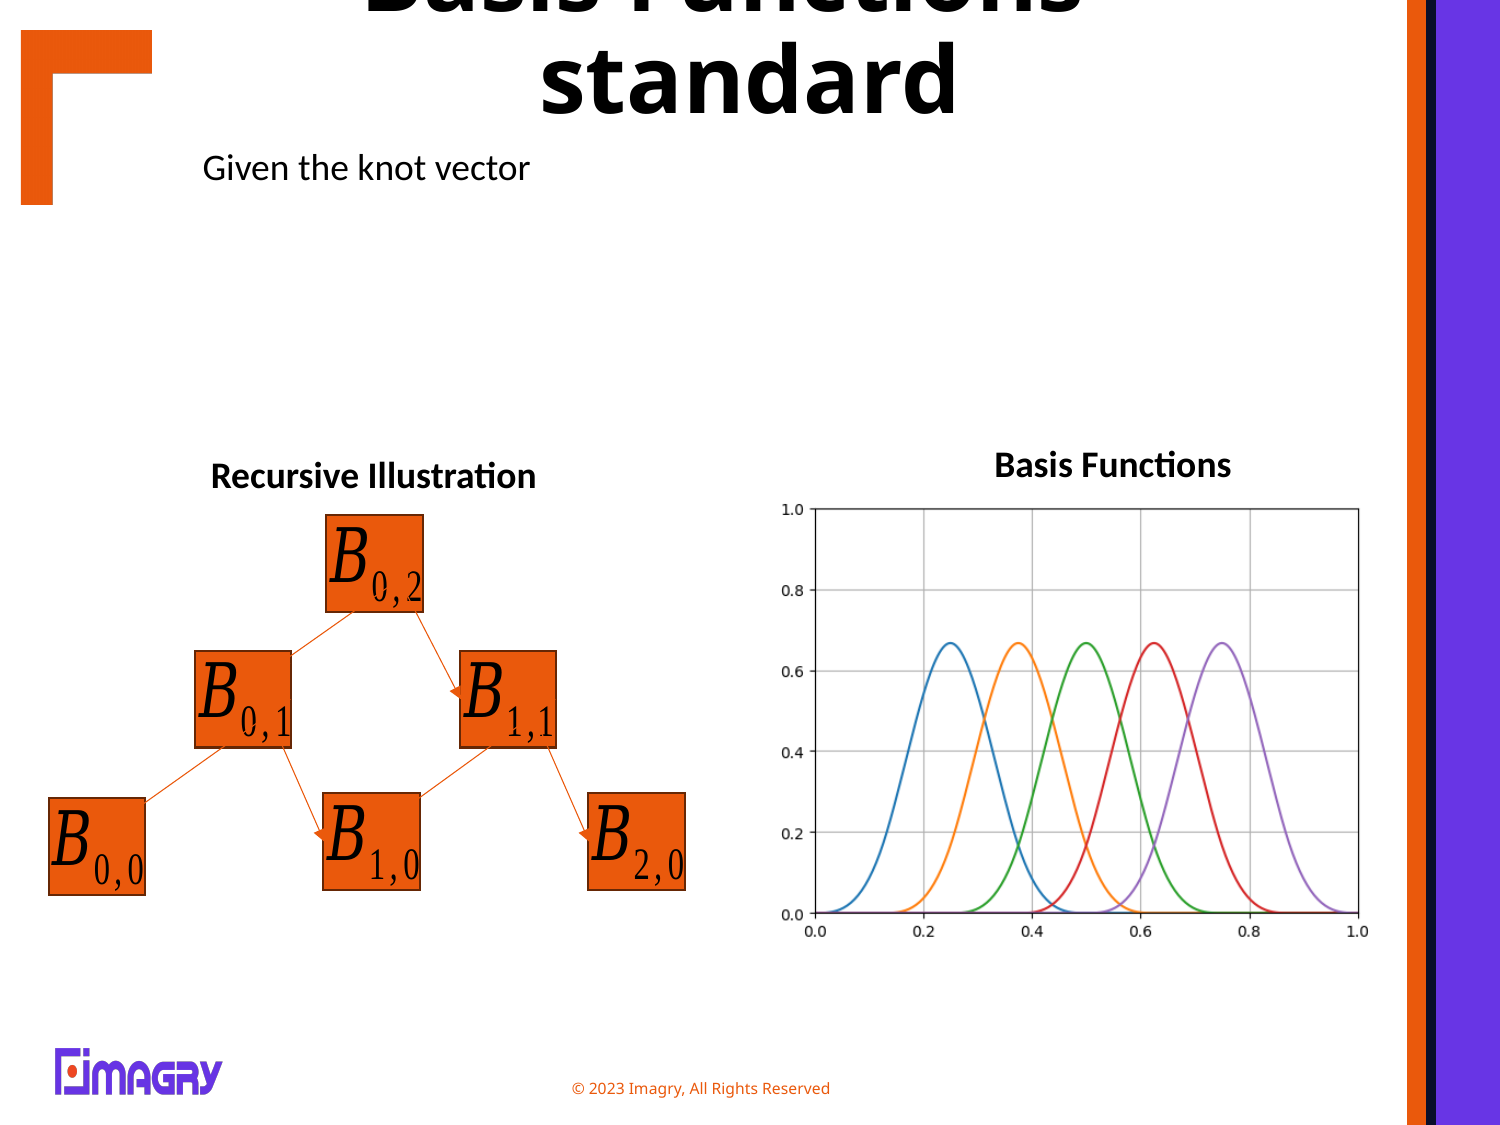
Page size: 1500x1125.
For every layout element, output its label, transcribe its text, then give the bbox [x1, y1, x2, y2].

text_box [407, 596, 475, 666]
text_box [276, 732, 339, 809]
text_box Recursive Illustration [195, 449, 597, 517]
picture [20, 30, 152, 205]
picture [51, 1042, 228, 1103]
text_box Basis Functions [979, 437, 1380, 492]
picture [769, 492, 1380, 950]
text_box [404, 732, 475, 809]
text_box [276, 596, 342, 666]
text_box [541, 732, 603, 809]
title Basis Functions - standard [187, 23, 1313, 141]
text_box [130, 732, 210, 814]
